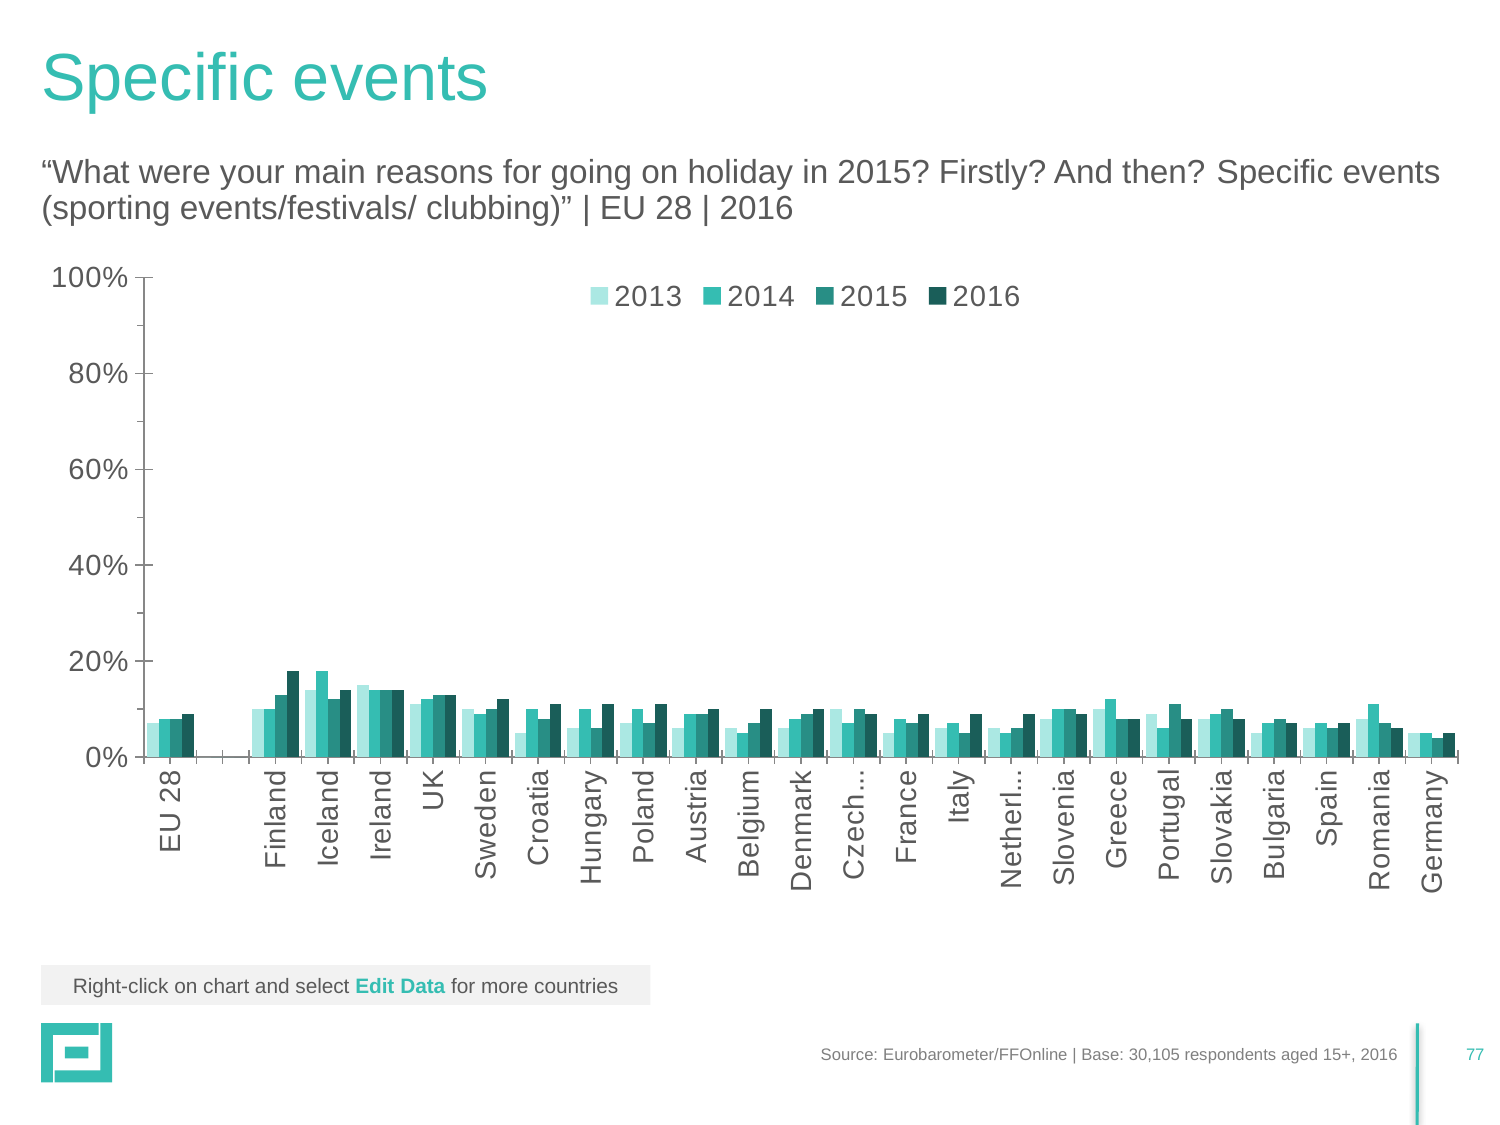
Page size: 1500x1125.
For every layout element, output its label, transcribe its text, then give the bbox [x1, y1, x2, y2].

list Source: Eurobarometer/FFOnline | Base: 30,105 respondents aged 15+, 2016 [112, 1039, 1414, 1072]
list “What were your main reasons for going on holiday in 2015? Firstly? And then? Specific events (sporting events/festivals/ clubbing)” | EU 28 | 2016 [41, 154, 1459, 228]
text_box Right-click on chart and select Edit Data for more countries [41, 965, 651, 1005]
chart [40, 260, 1460, 924]
title Specific events [41, 42, 1459, 154]
